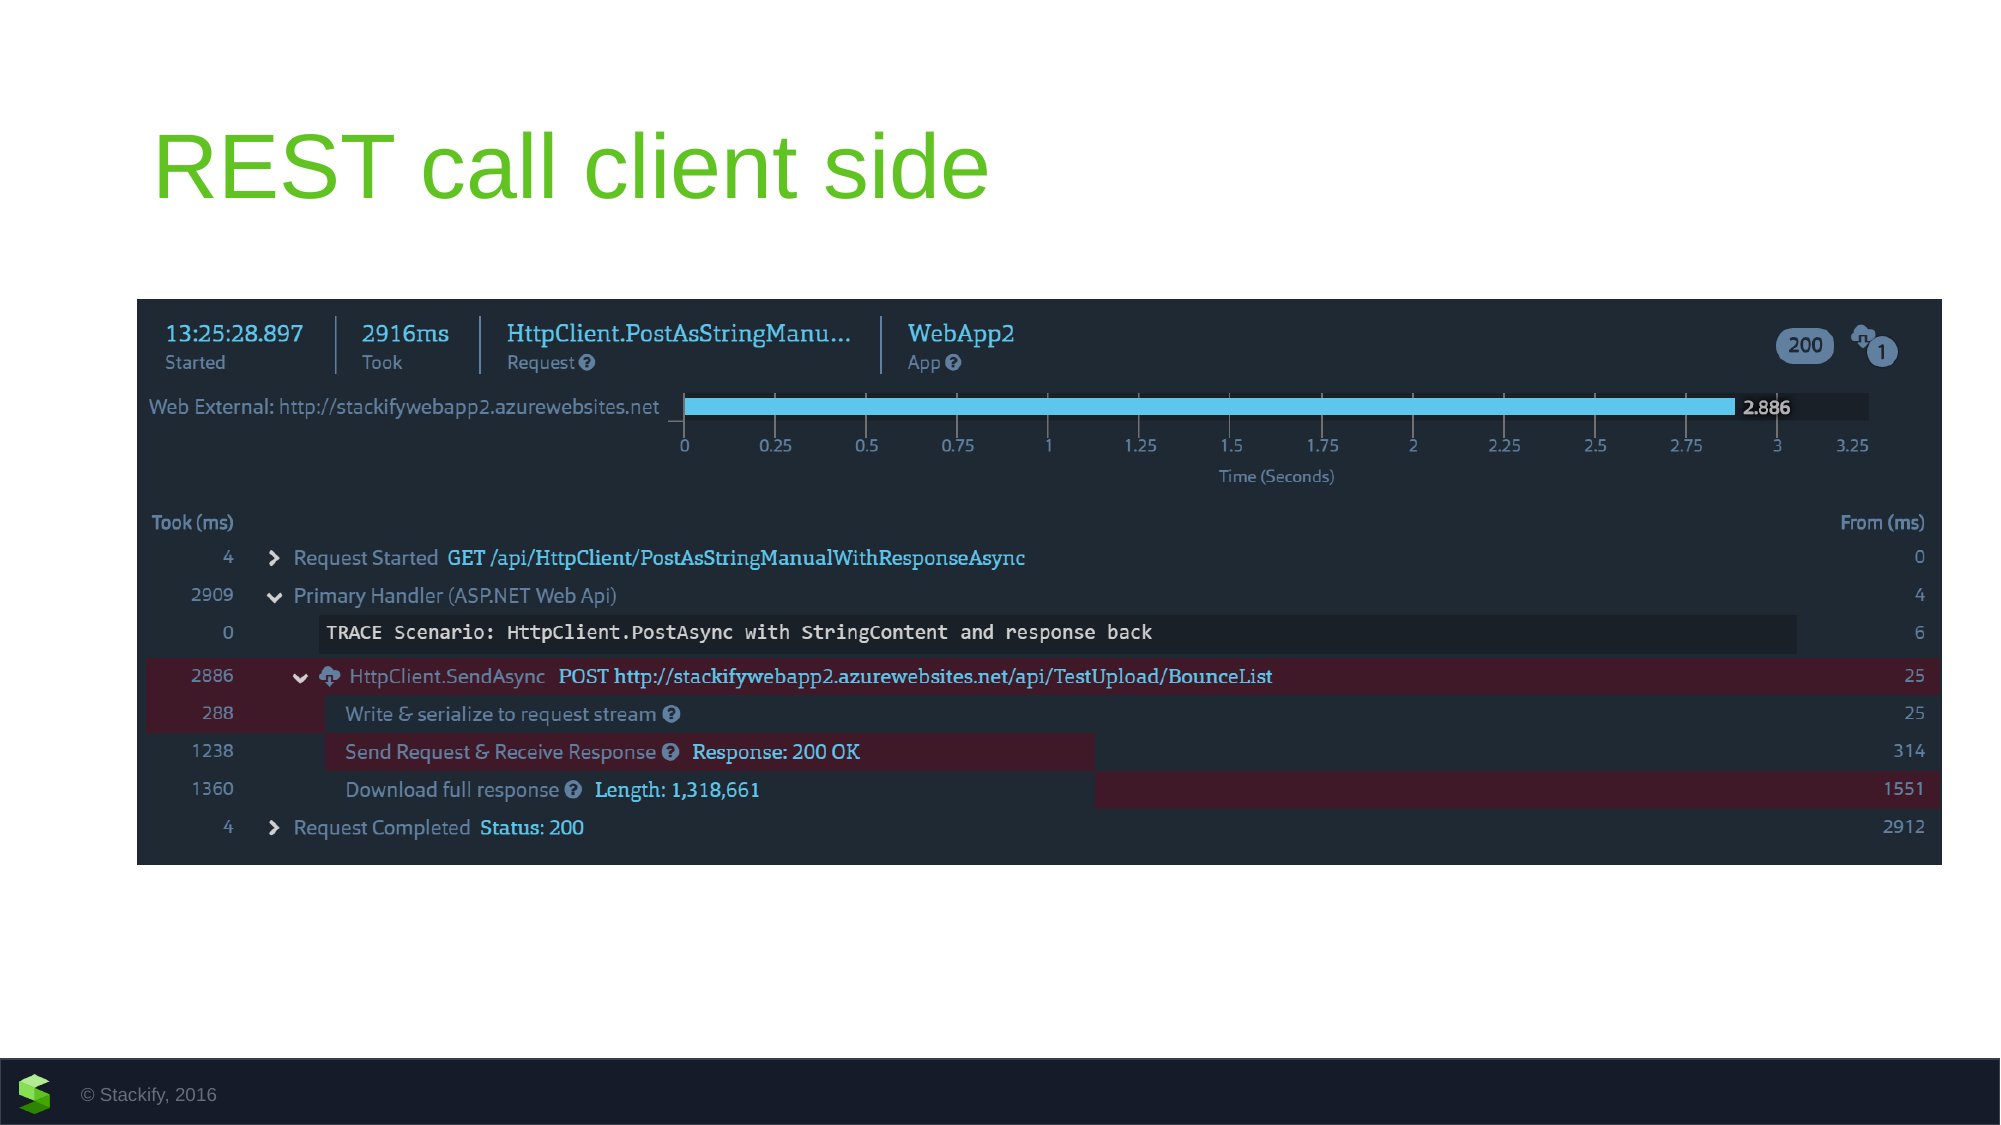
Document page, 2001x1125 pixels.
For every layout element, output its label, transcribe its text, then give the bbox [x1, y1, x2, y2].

text_box [0, 1058, 2000, 1125]
picture [14, 1074, 54, 1114]
title REST call client side [137, 59, 1863, 278]
picture [137, 299, 1943, 865]
text_box © Stackify, 2016 [66, 1075, 233, 1113]
